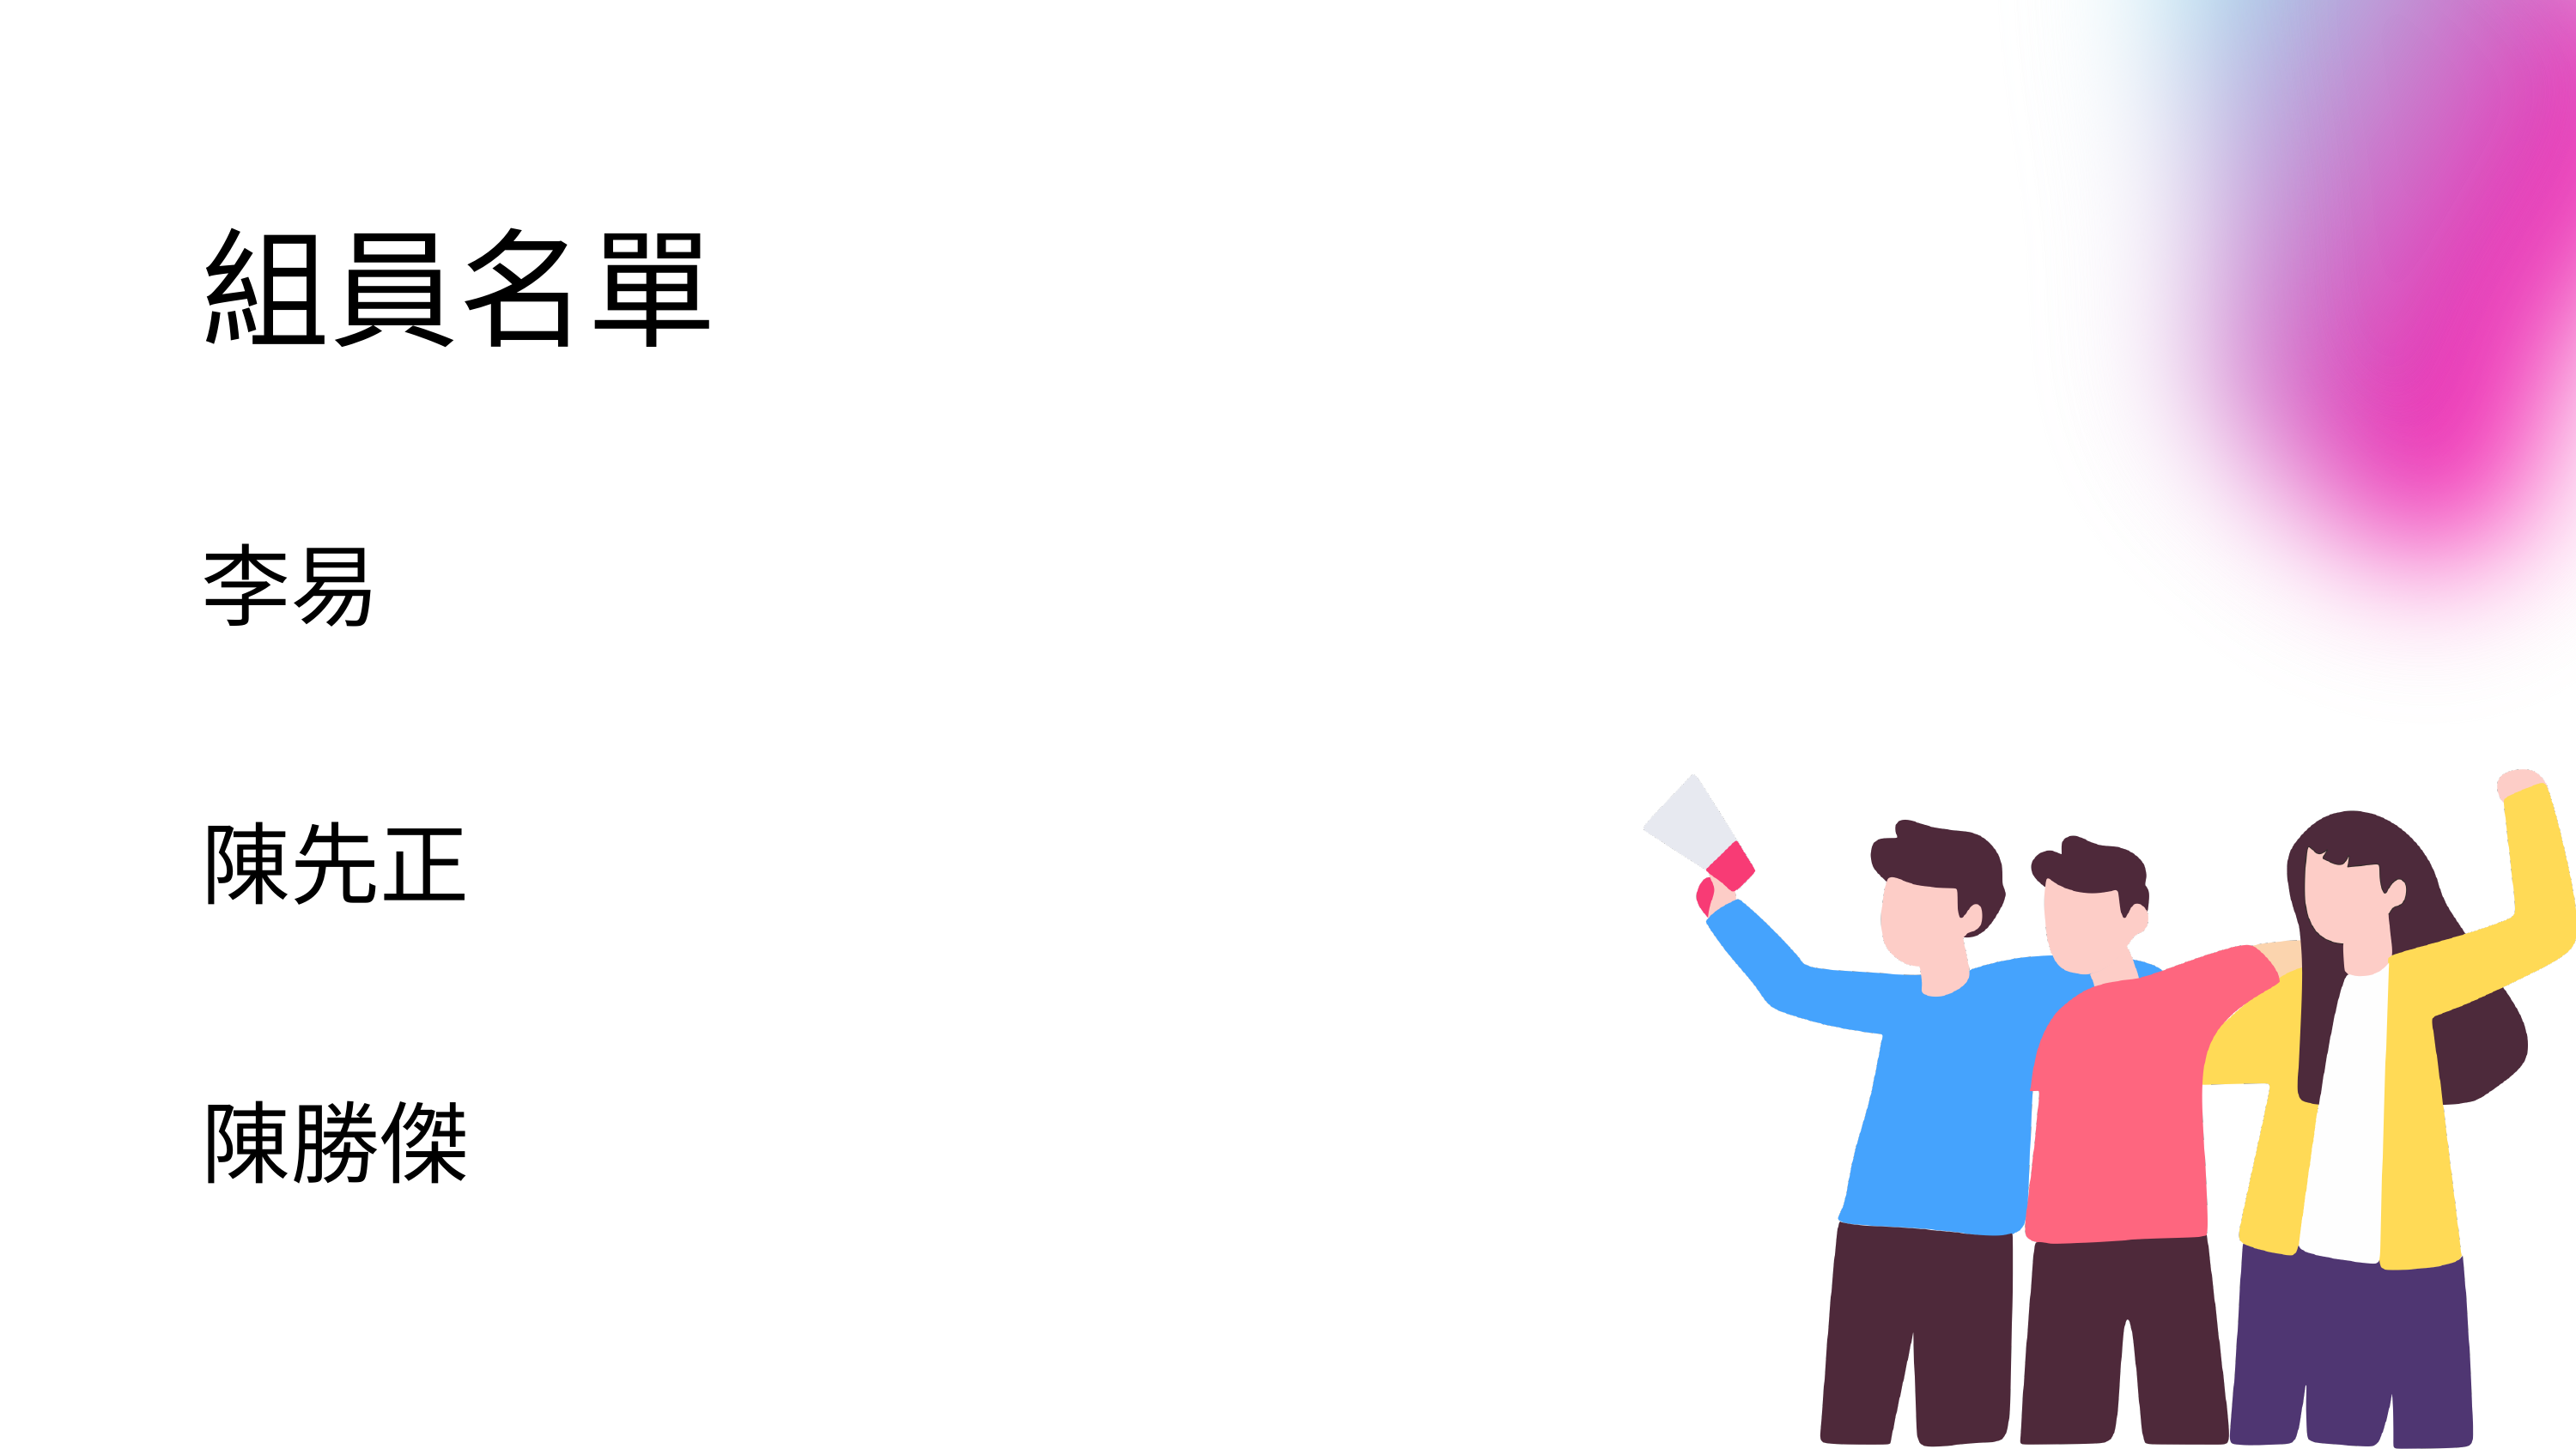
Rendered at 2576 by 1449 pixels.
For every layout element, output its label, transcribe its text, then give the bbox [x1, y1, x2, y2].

text_box 李易 [201, 512, 448, 637]
text_box [1643, 768, 2576, 1449]
text_box 陳勝傑 [201, 1069, 520, 1194]
text_box 陳先正 [201, 790, 506, 916]
text_box [1997, 0, 2576, 724]
text_box 組員名單 [201, 182, 1176, 363]
